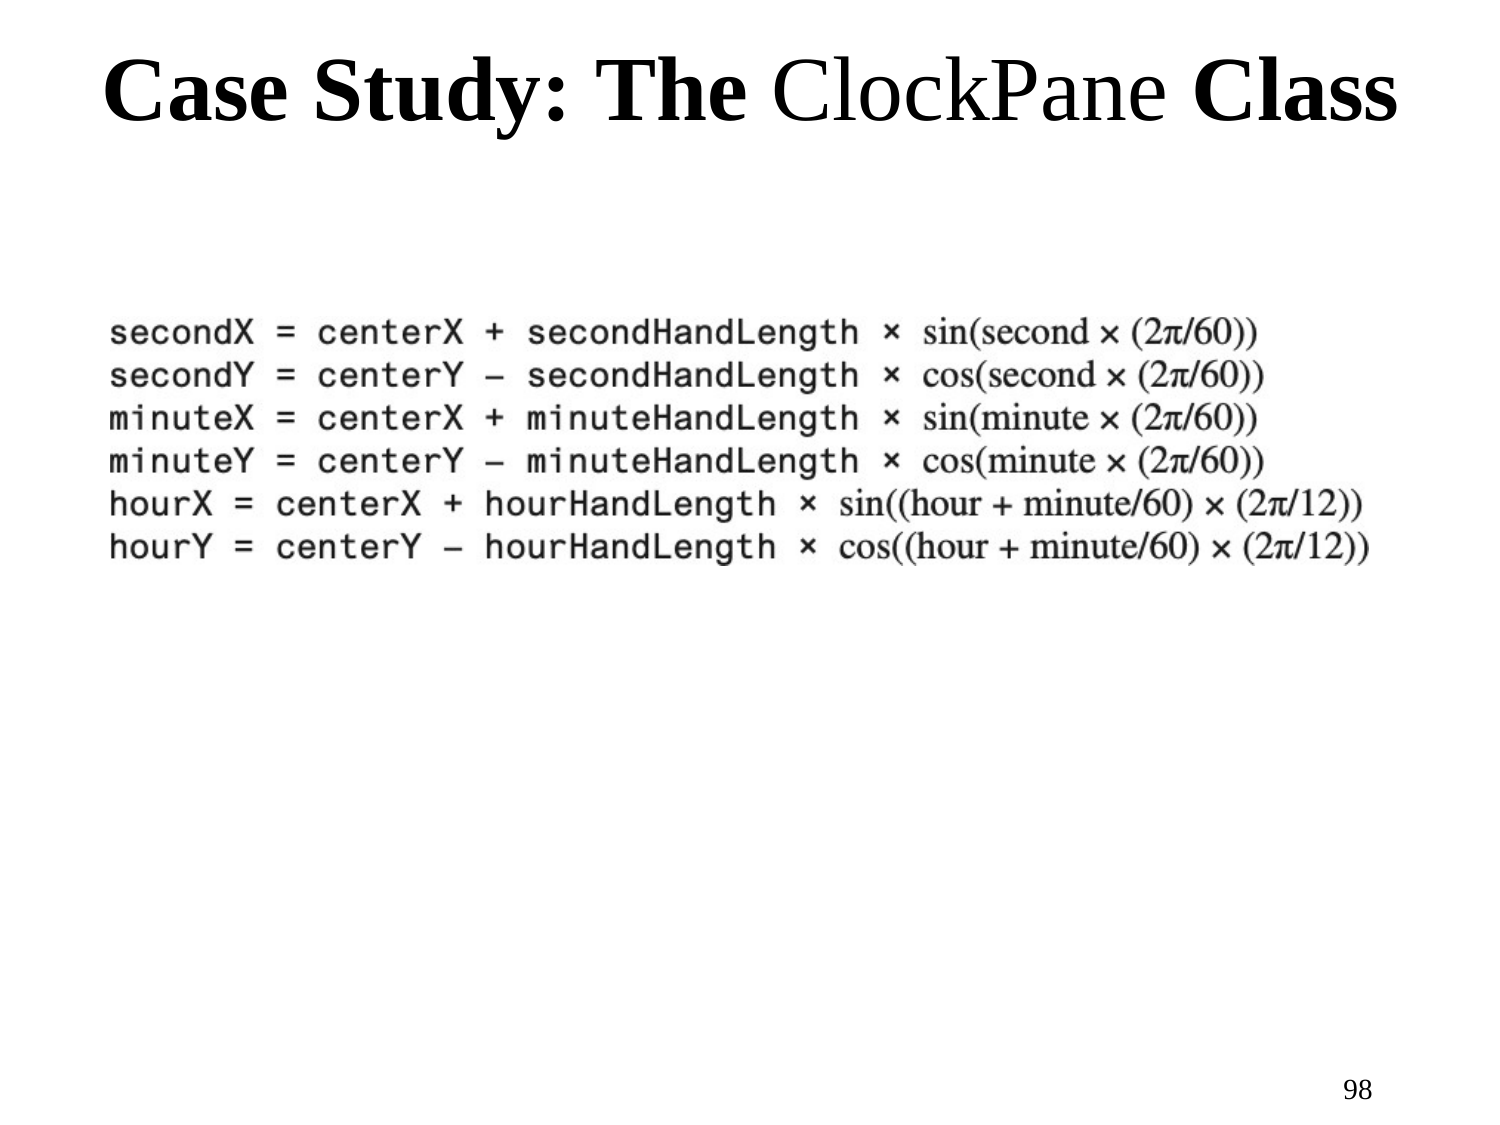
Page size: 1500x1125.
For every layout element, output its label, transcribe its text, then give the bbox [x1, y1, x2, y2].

slide_number 98 [1322, 1070, 1381, 1125]
title Case Study: The ClockPane Class [99, 26, 1401, 217]
picture [110, 316, 1369, 566]
